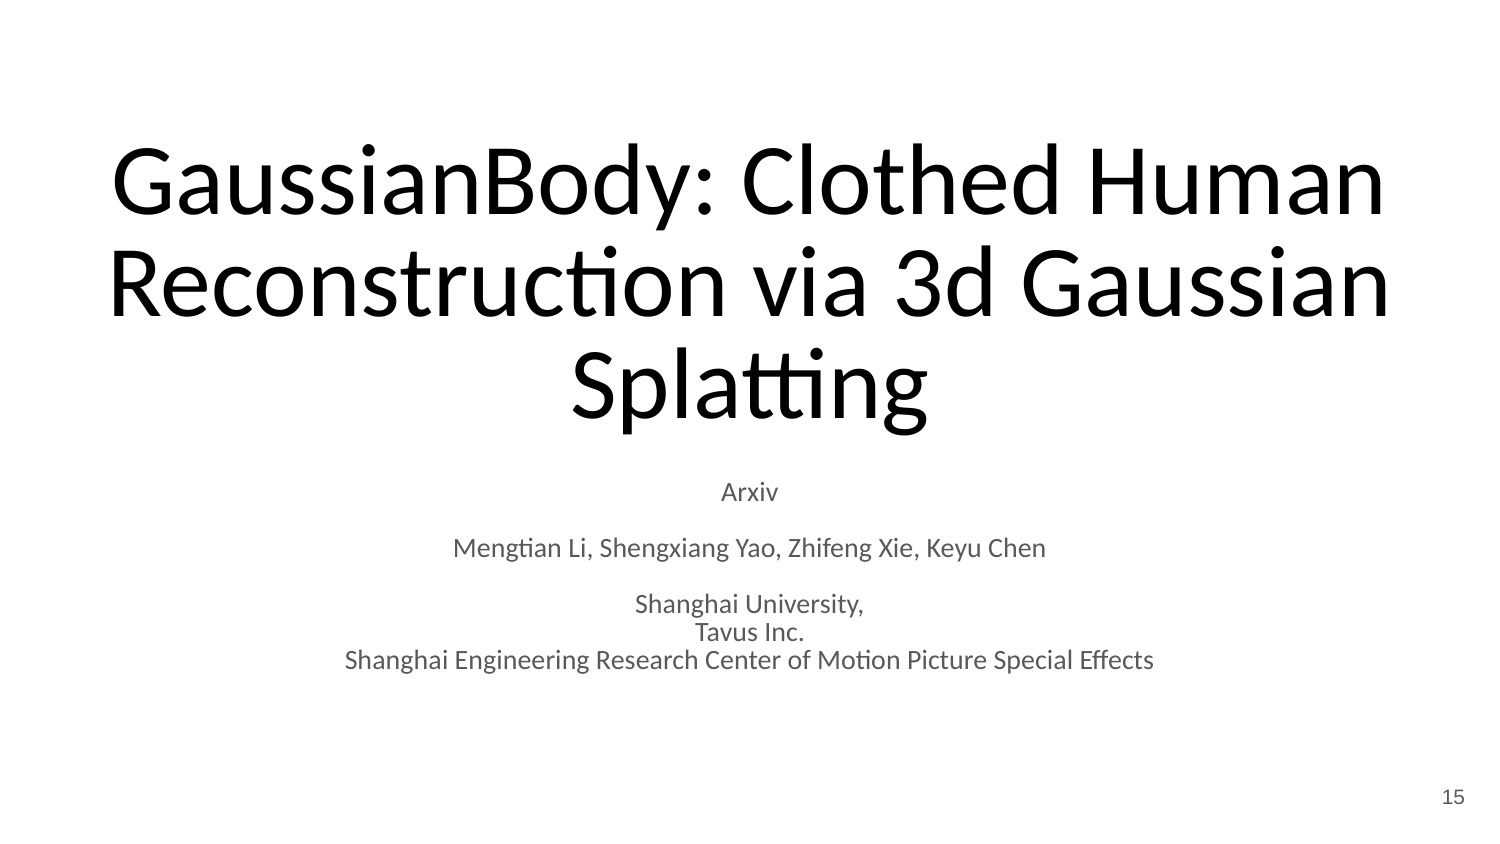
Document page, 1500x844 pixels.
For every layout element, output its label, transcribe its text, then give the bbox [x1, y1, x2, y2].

subtitle Arxiv Mengtian Li, Shengxiang Yao, Zhifeng Xie, Keyu Chen Shanghai University, Tavus Inc. Shanghai Engineering Research Center of Motion Picture Special Effects [51, 464, 1449, 694]
slide_number ‹#› [1389, 764, 1480, 830]
title GaussianBody: Clothed Human Reconstruction via 3d Gaussian Splatting [51, 122, 1449, 459]
